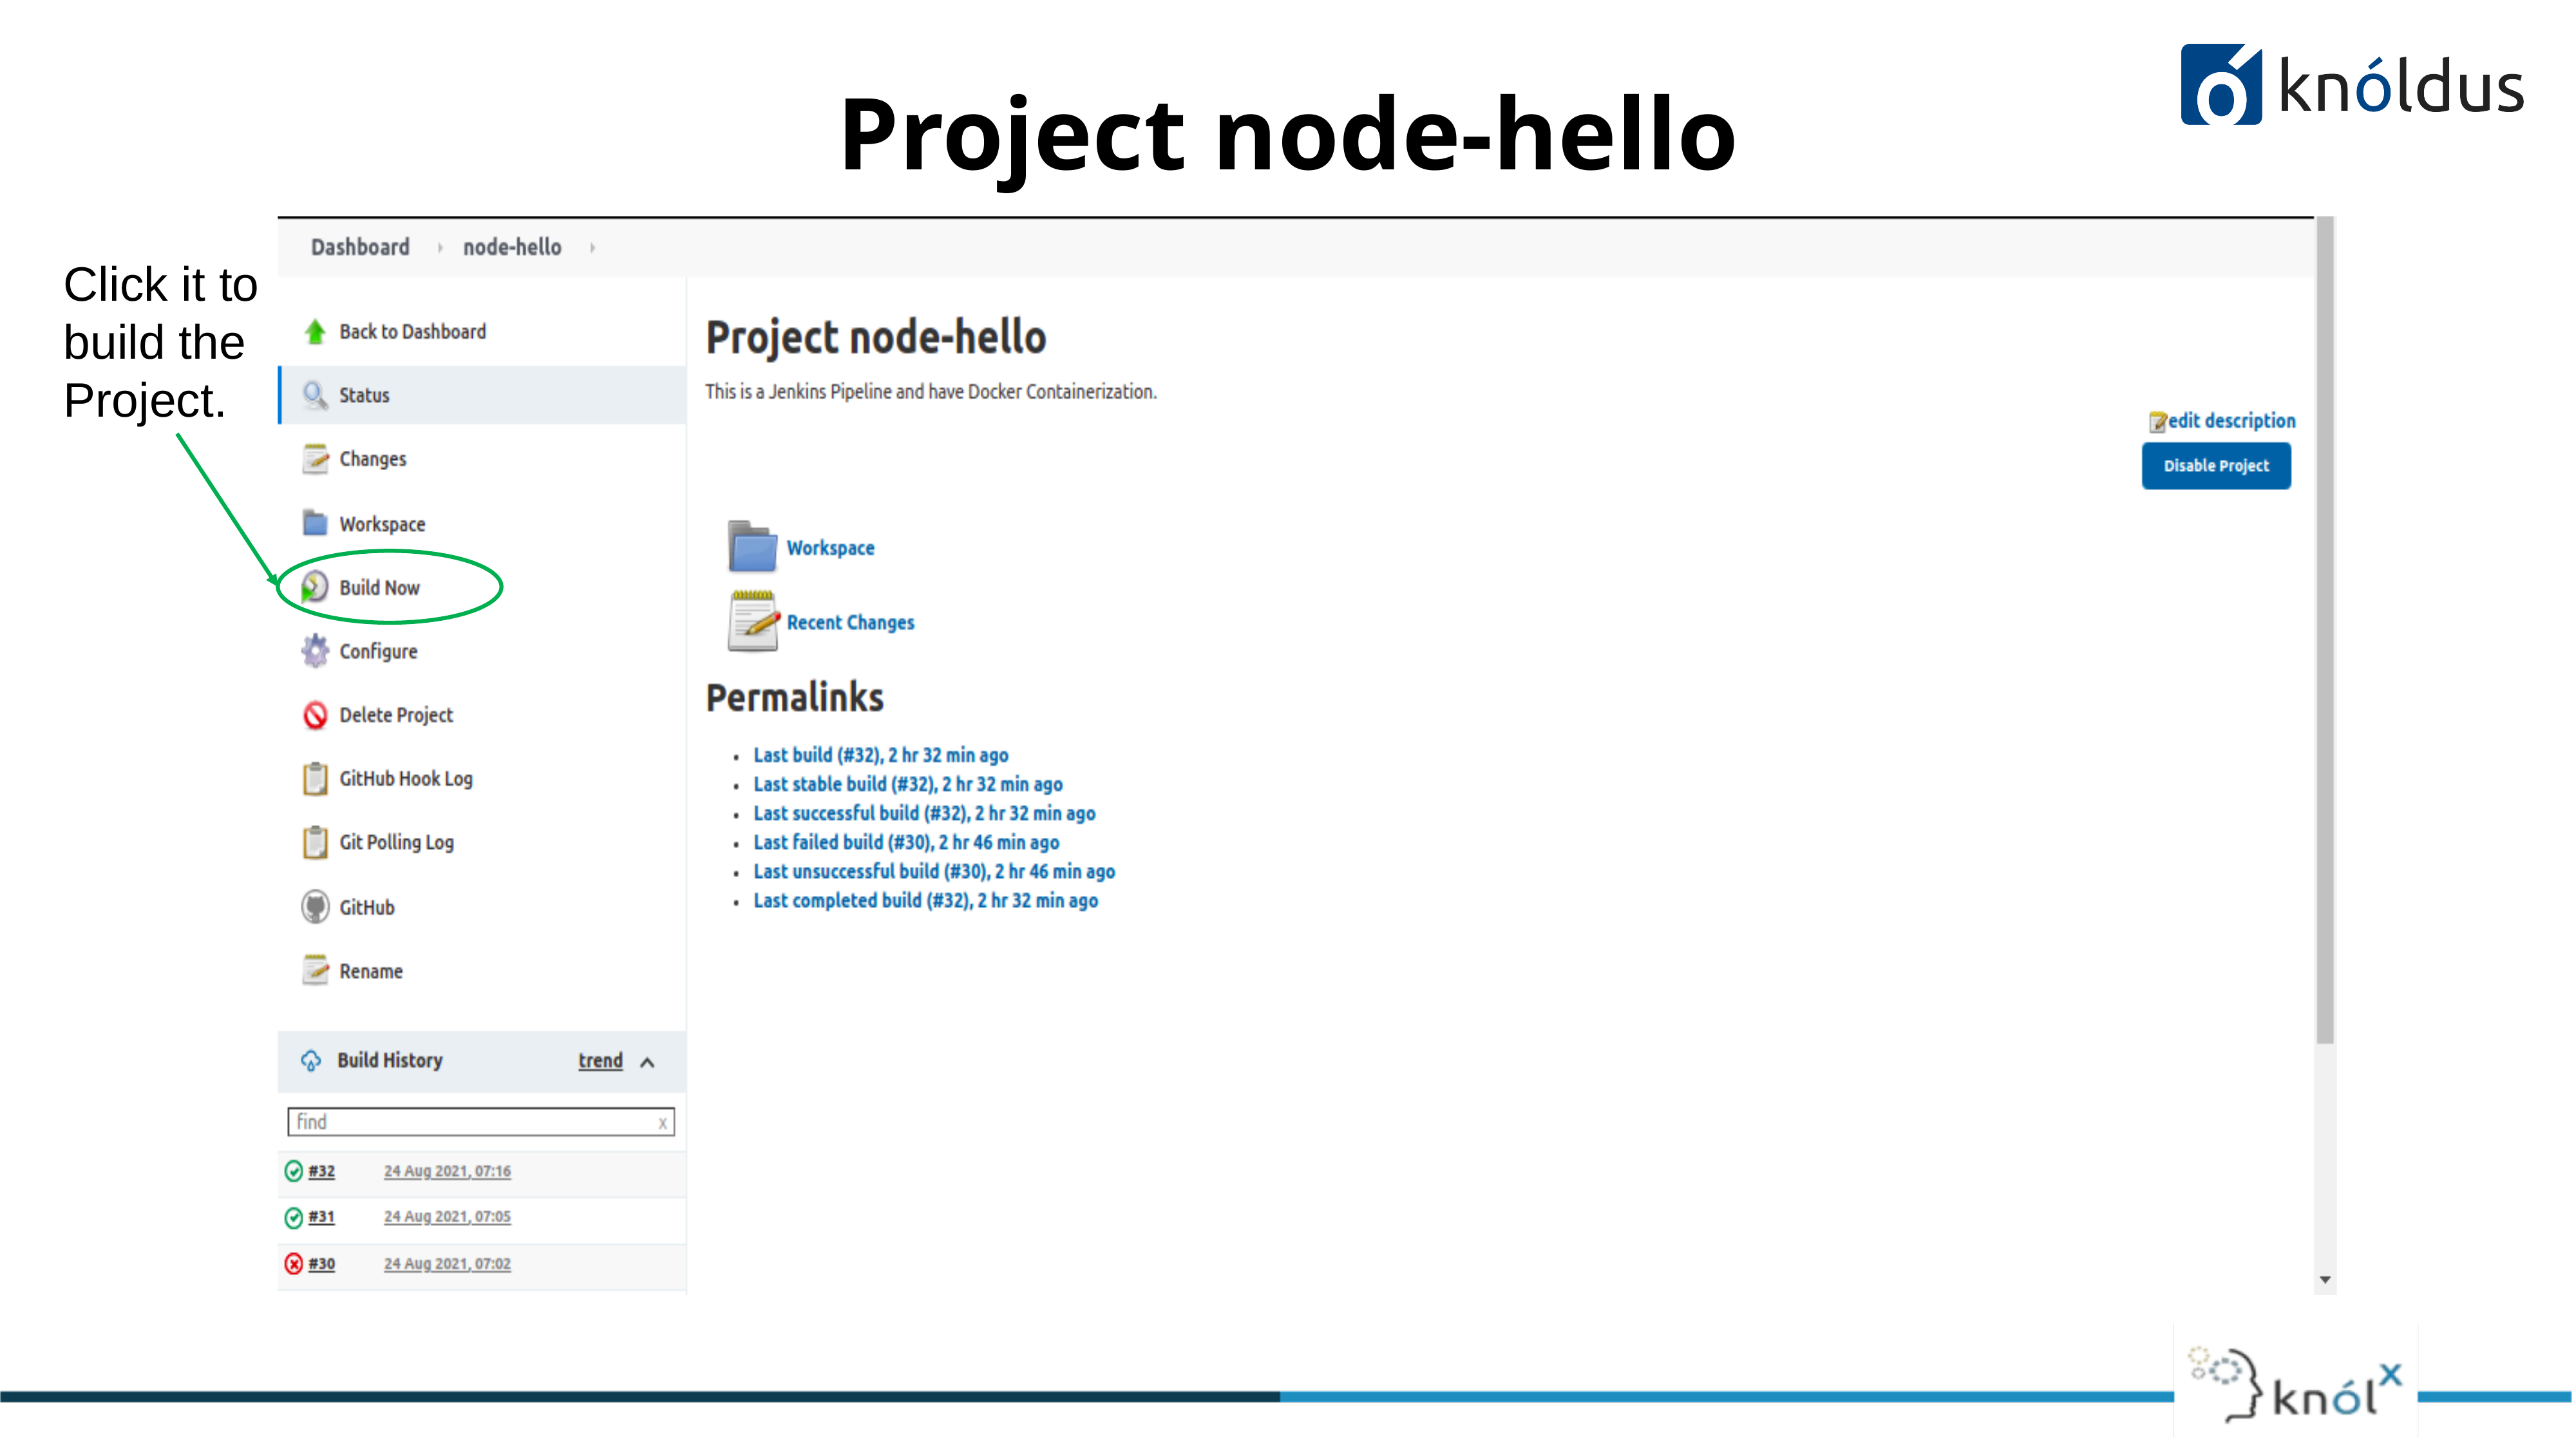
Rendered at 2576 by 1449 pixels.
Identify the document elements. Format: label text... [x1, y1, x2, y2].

text_box Click it to build the Project. [53, 248, 270, 432]
title Project node-hello [177, 70, 2399, 193]
picture [2181, 44, 2524, 125]
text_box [176, 433, 278, 587]
picture [278, 216, 2337, 1295]
picture [0, 1323, 2572, 1437]
